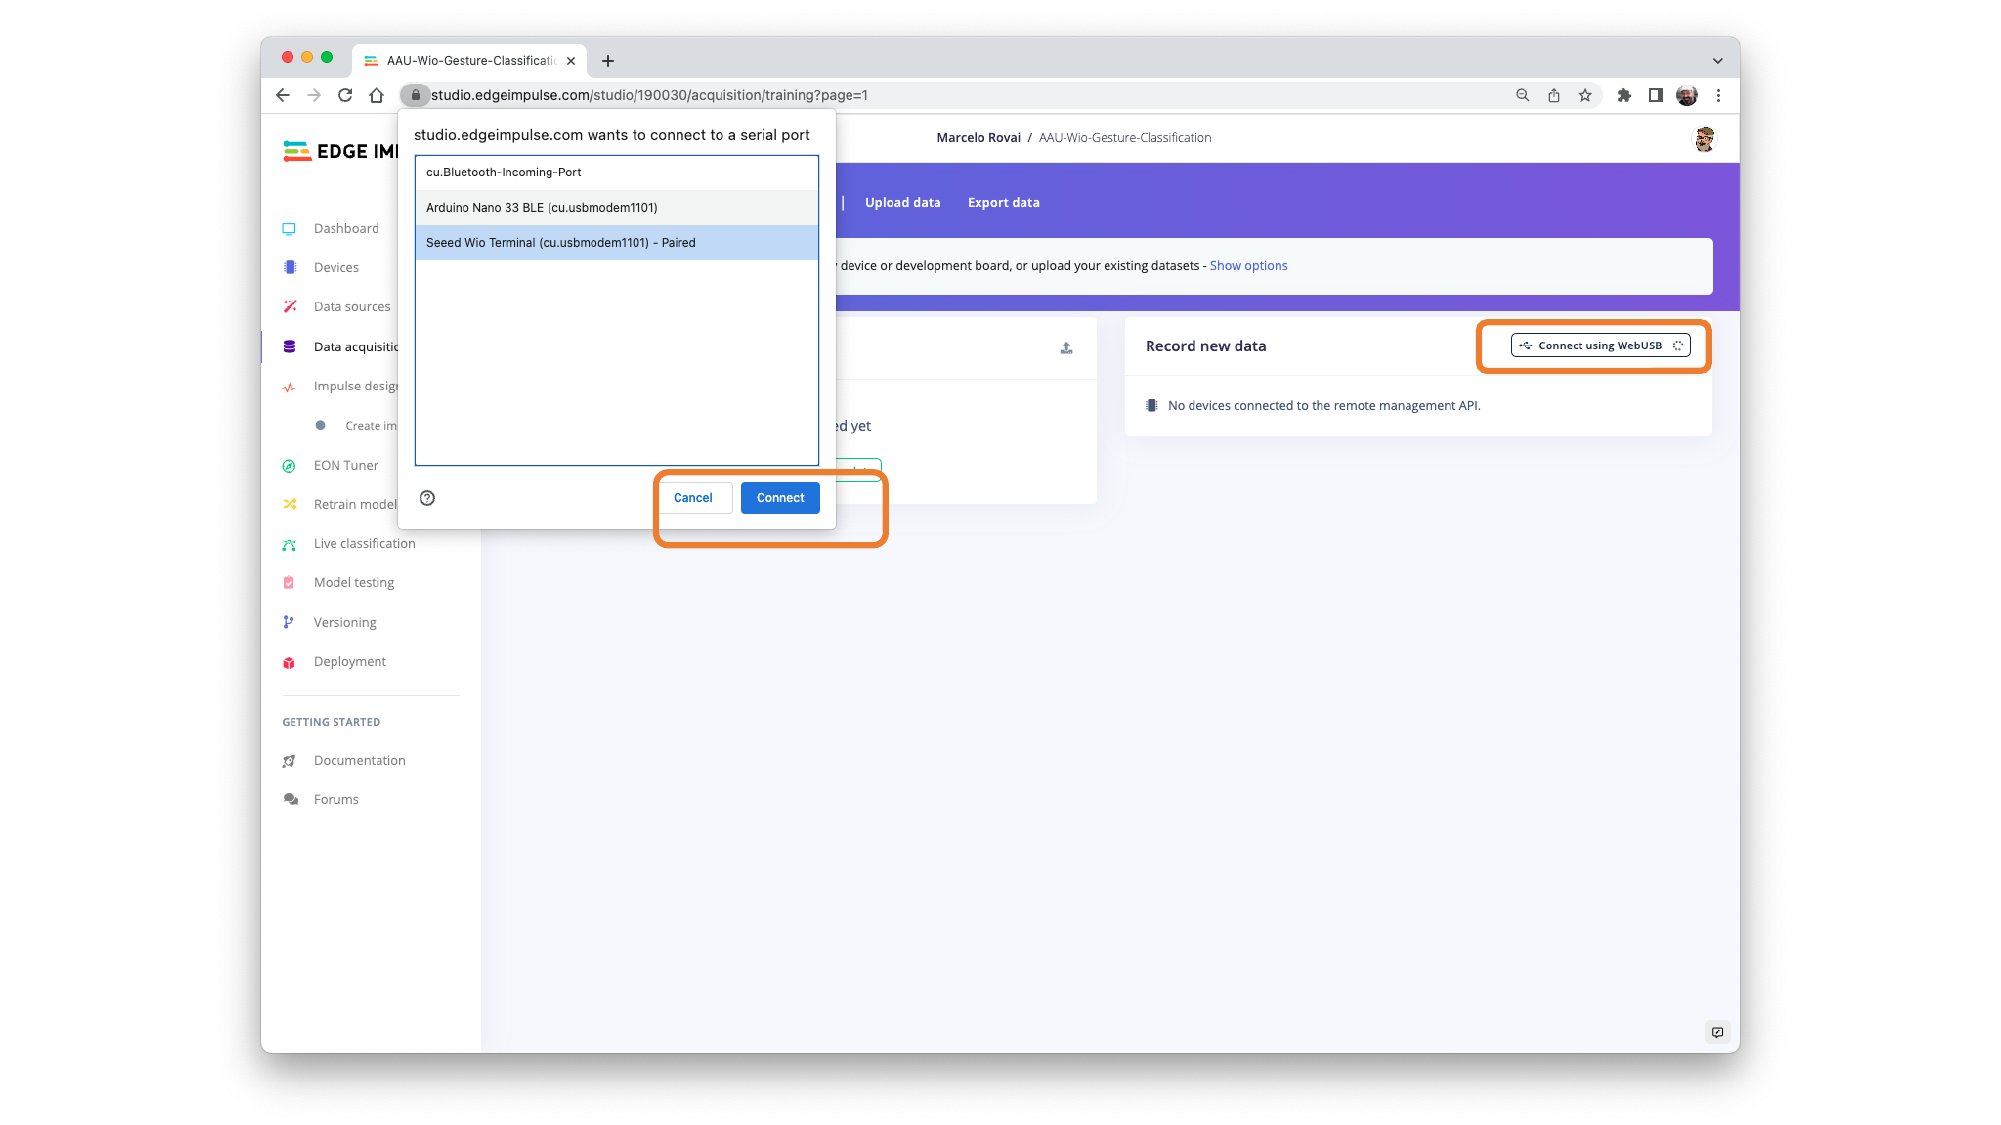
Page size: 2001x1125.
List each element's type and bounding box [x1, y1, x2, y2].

picture [206, 0, 1794, 1125]
